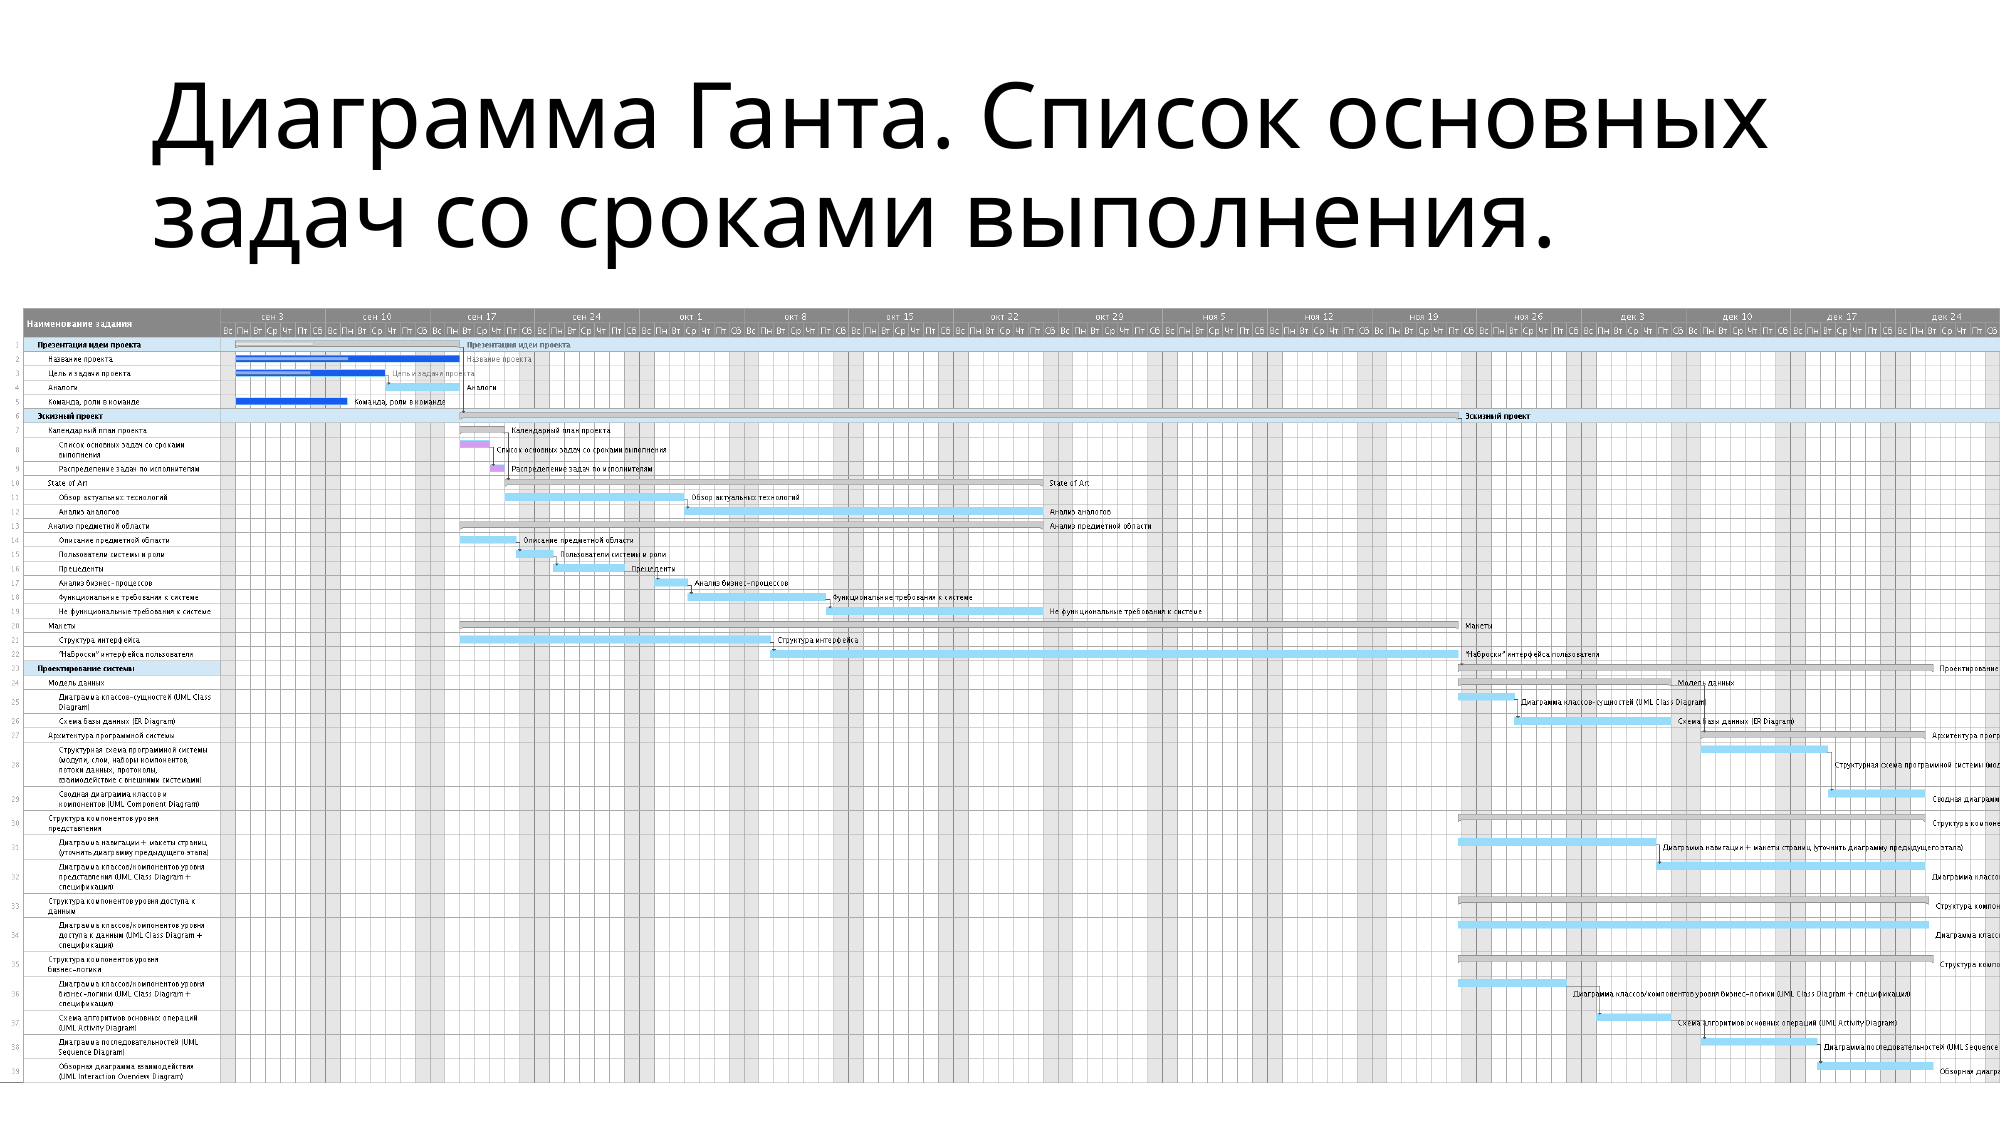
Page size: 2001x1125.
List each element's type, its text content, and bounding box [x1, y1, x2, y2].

picture [0, 308, 2000, 1083]
title Диаграмма Ганта. Список основных задач со сроками выполнения. [137, 59, 1863, 278]
